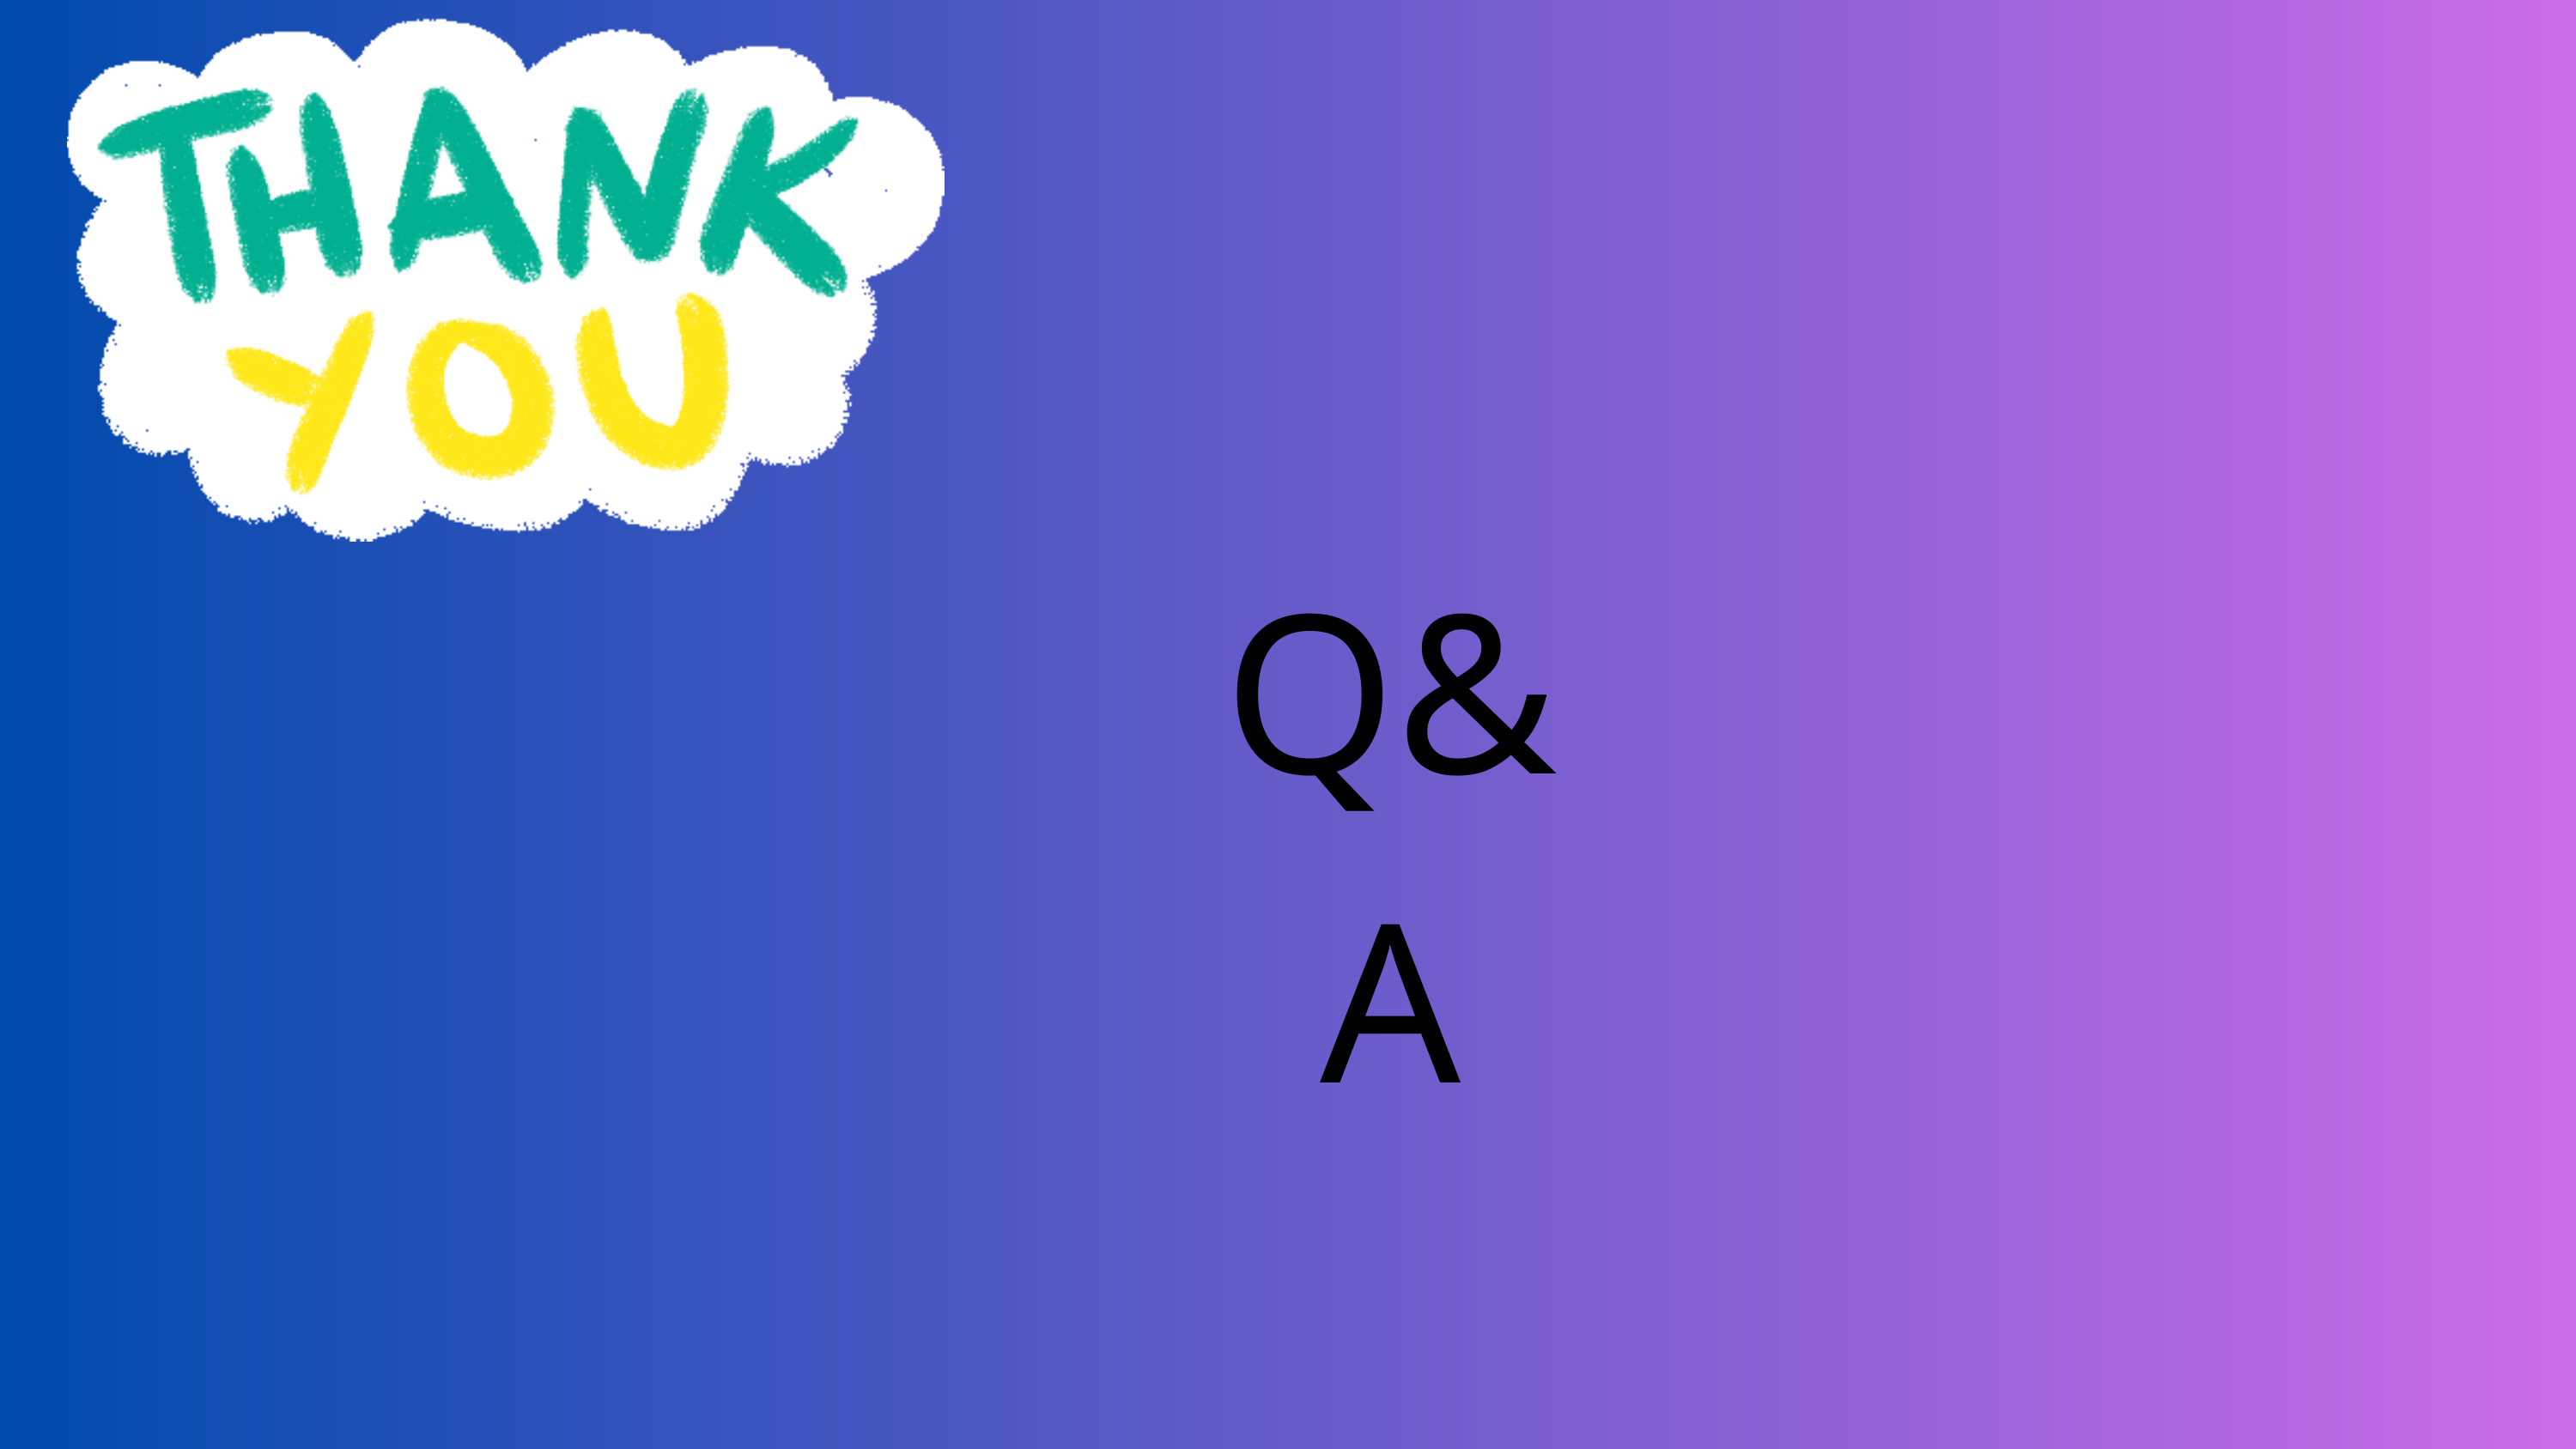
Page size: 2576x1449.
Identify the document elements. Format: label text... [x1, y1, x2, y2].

text_box Q& A [1129, 509, 1651, 1127]
picture [67, 15, 945, 542]
